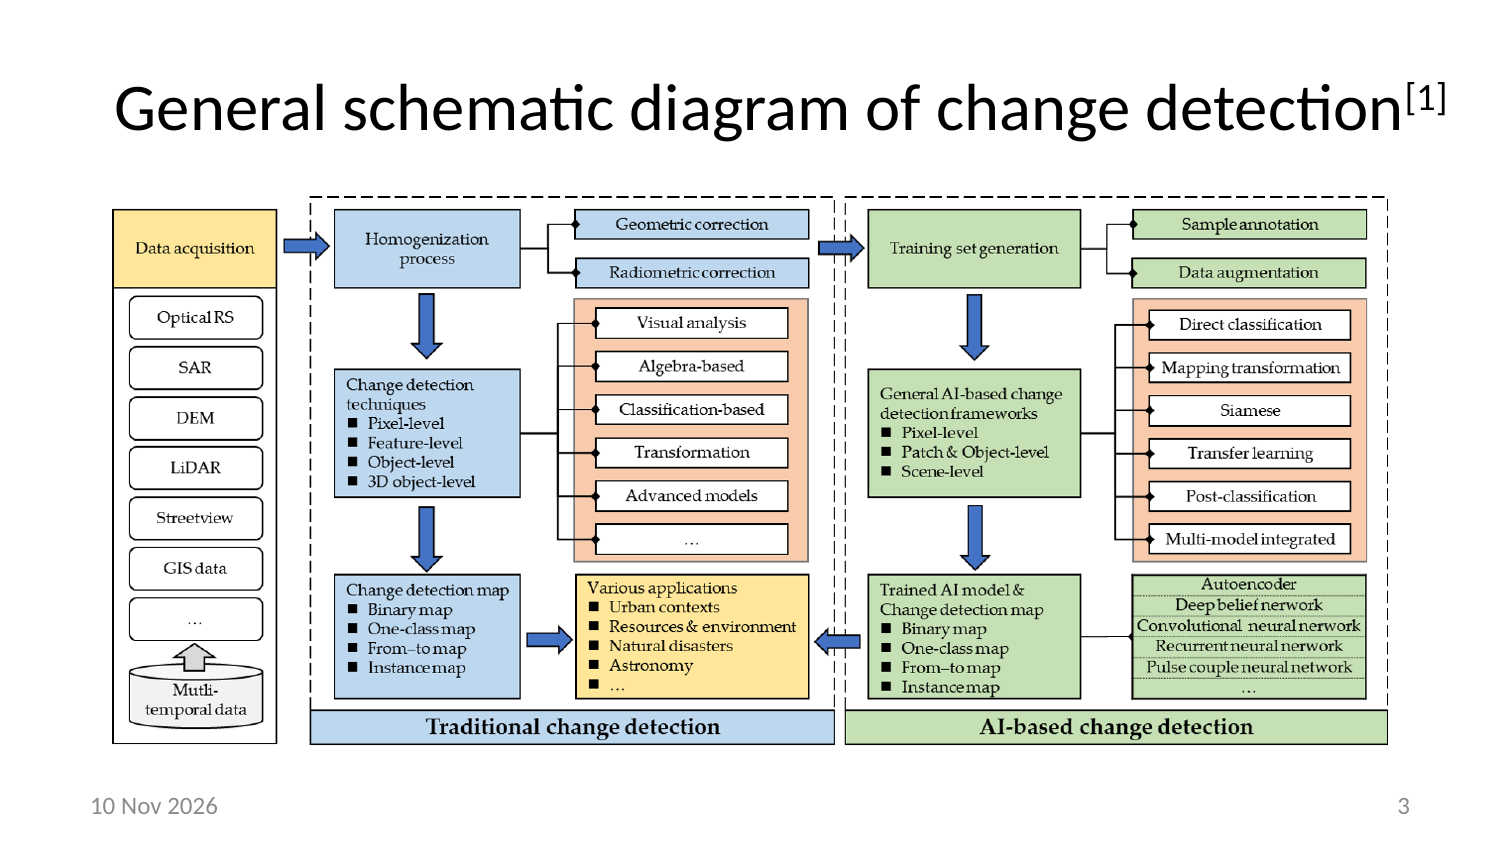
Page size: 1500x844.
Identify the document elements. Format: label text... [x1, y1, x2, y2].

slide_number 3 [1074, 782, 1425, 827]
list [111, 196, 1389, 754]
title General schematic diagram of change detection[1] [75, 33, 1488, 175]
slide_number 6-Mar-24 [75, 782, 425, 827]
